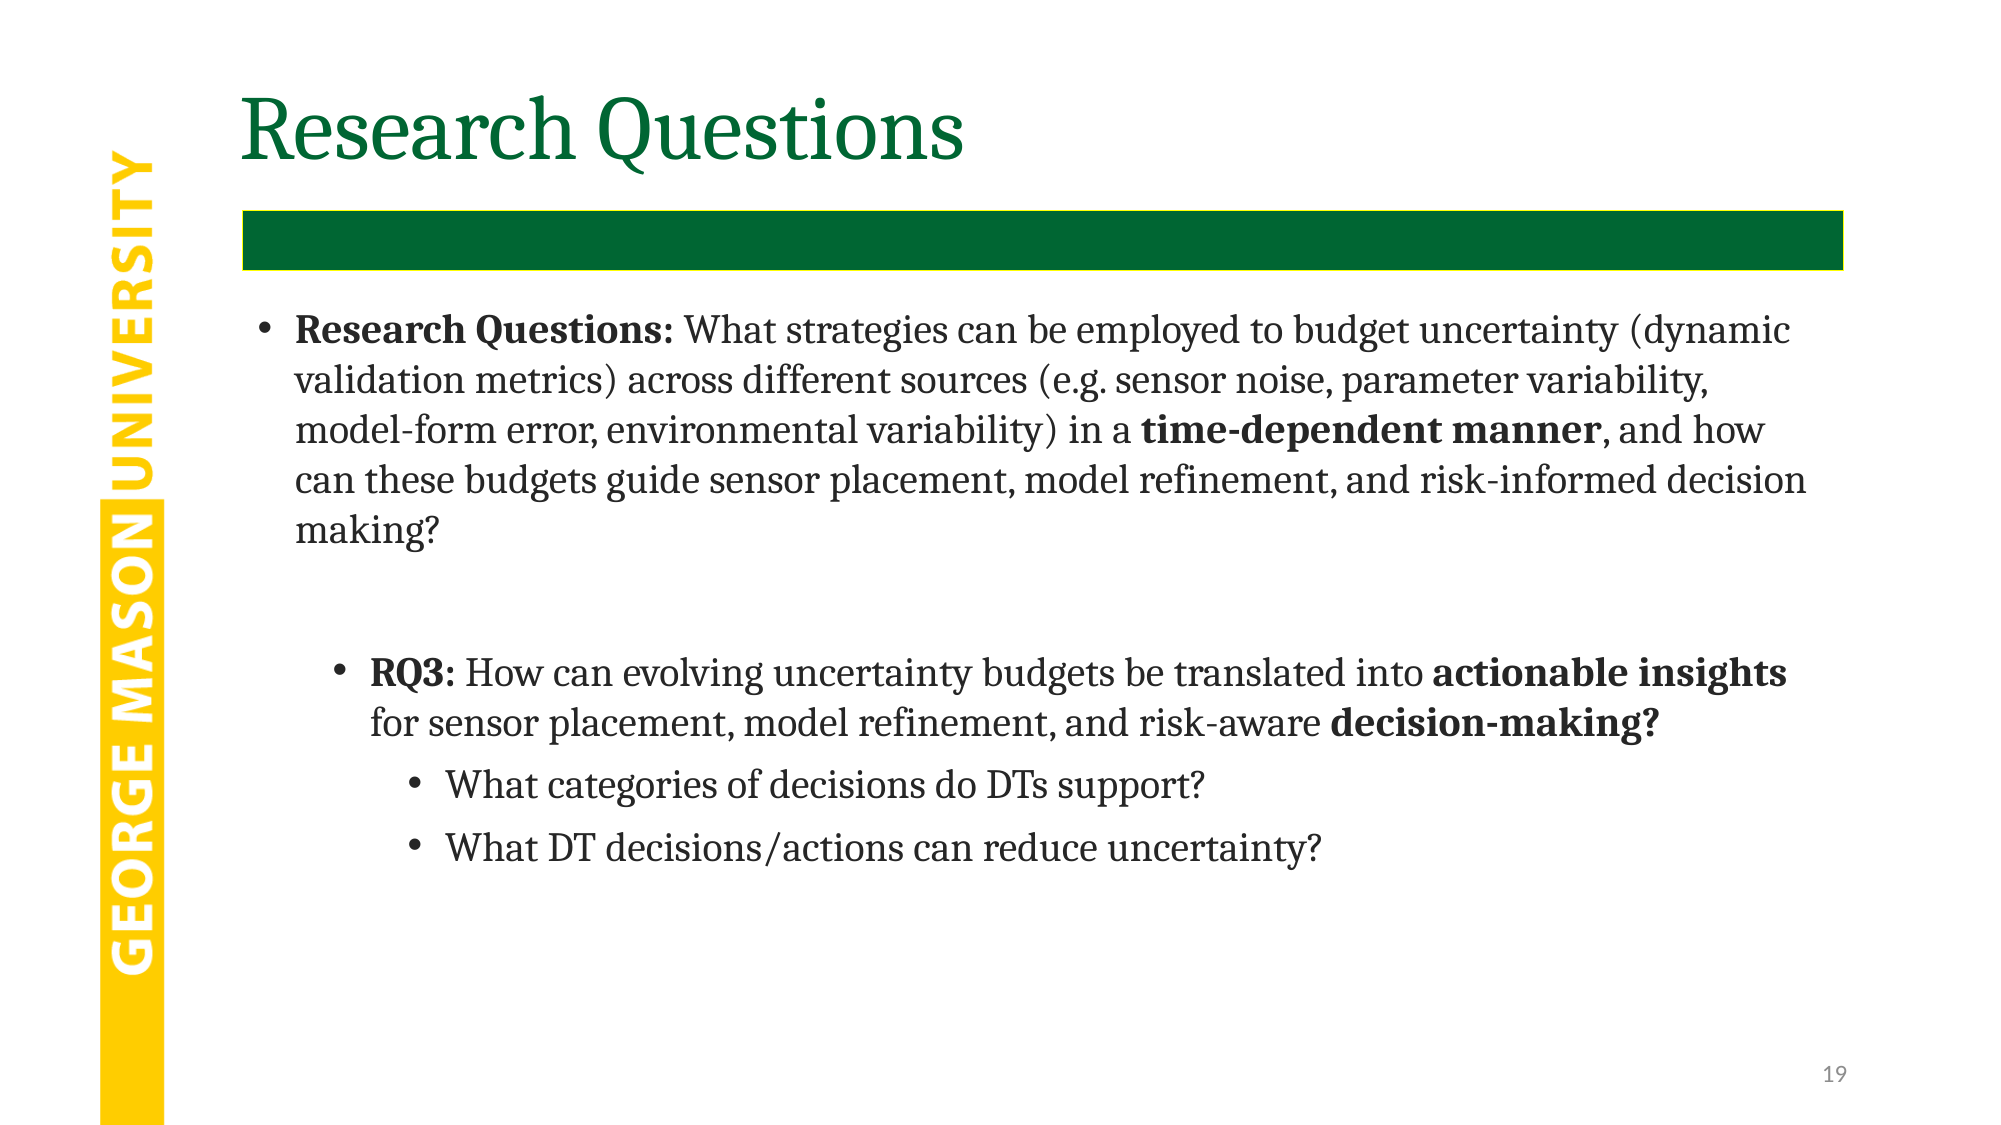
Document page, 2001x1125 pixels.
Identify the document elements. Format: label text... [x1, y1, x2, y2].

slide_number 19 [1412, 1042, 1863, 1103]
picture [74, 115, 188, 1125]
list Research Questions: What strategies can be employed to budget uncertainty (dynamic validation metrics) across different sources (e.g. sensor noise, parameter variability, model-form error, environmental variability) in a time-dependent manner, and how can these budgets guide sensor placement, model refinement, and risk-informed decision making? RQ3: How can evolving uncertainty budgets be translated into actionable insights for sensor placement, model refinement, and risk-aware decision-making? What categories of decisions do DTs support? What DT decisions/actions can reduce uncertainty? [242, 294, 1844, 1125]
title Research Questions [224, 44, 1863, 187]
